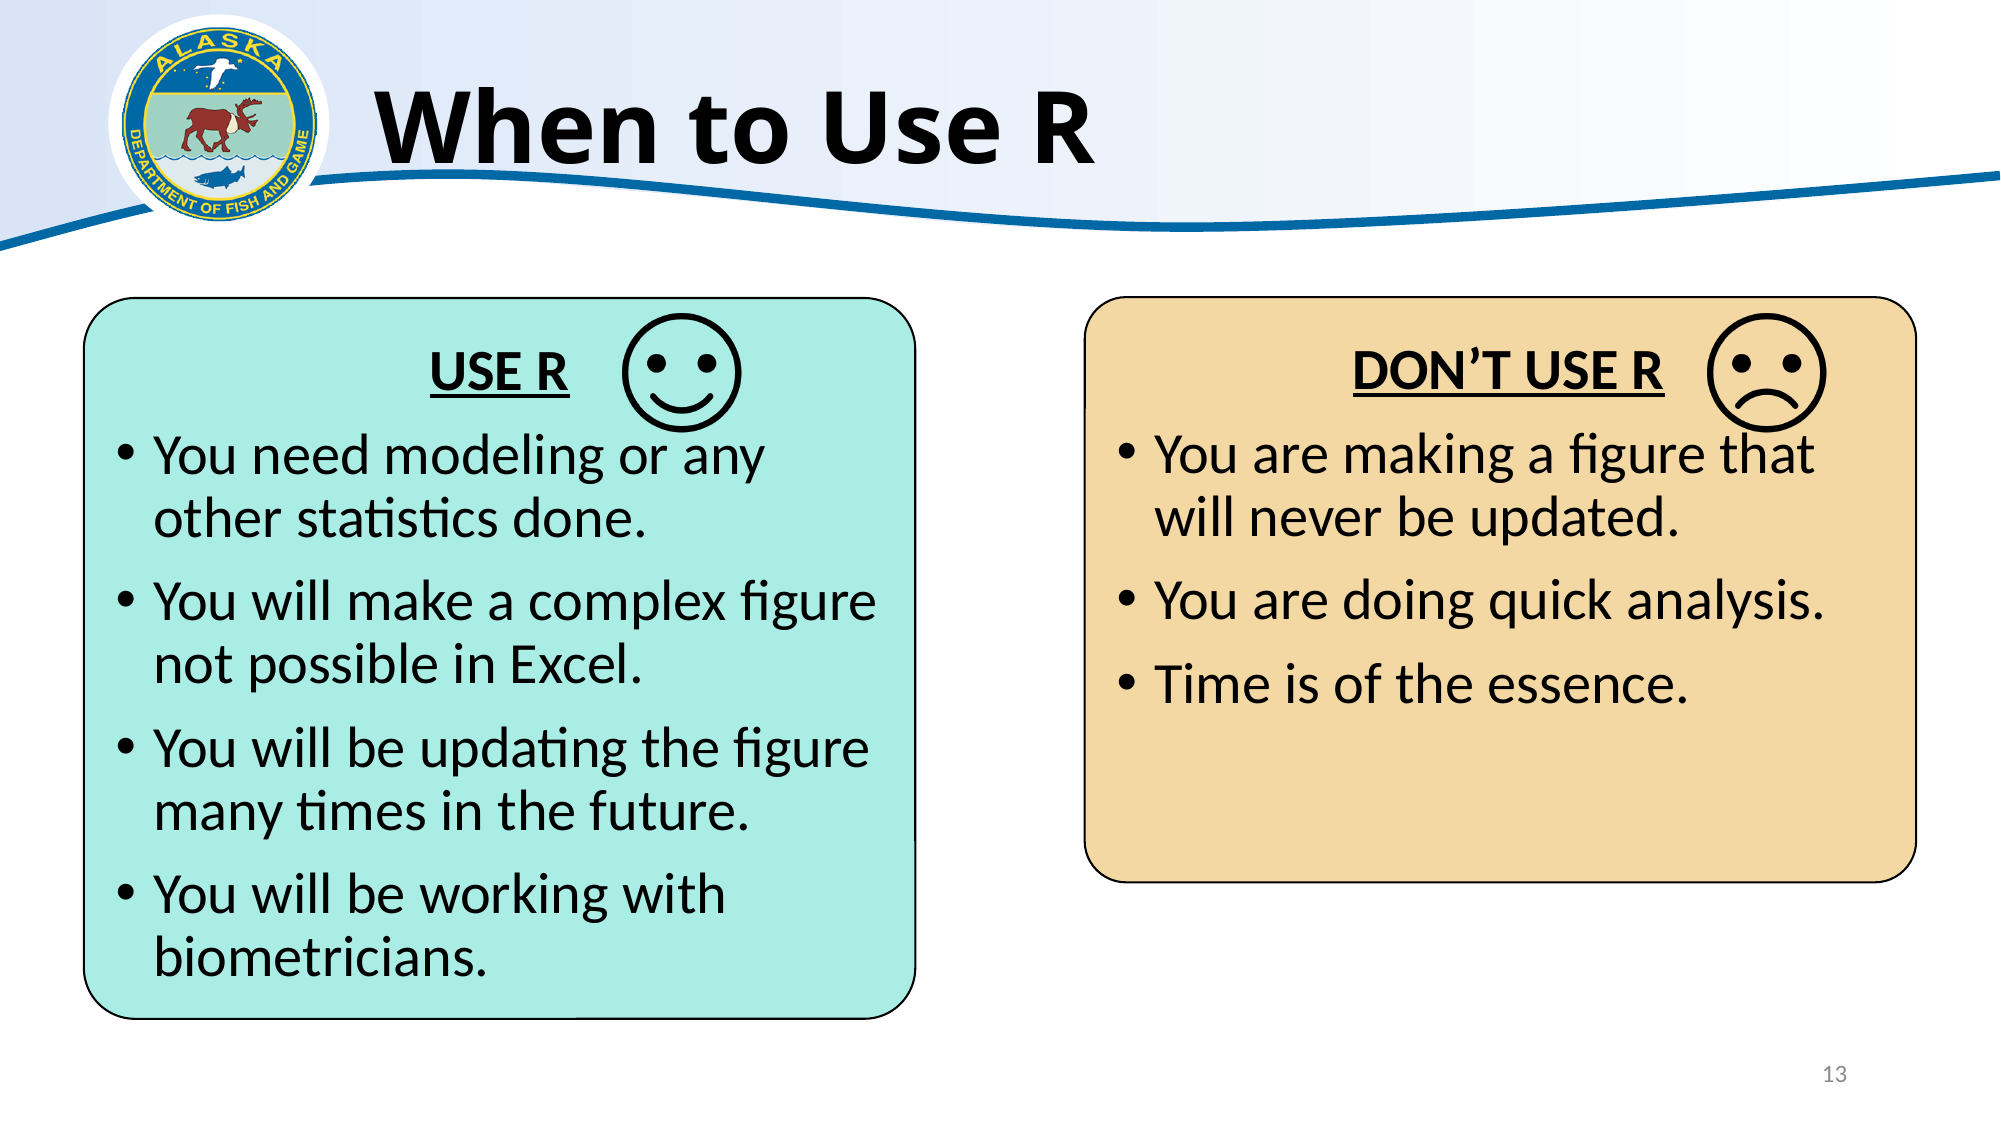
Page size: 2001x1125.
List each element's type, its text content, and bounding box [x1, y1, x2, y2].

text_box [83, 297, 916, 1019]
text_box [1084, 297, 1917, 978]
title When to Use R [359, 30, 1863, 232]
slide_number 13 [1412, 1042, 1863, 1103]
picture [30, 14, 408, 232]
